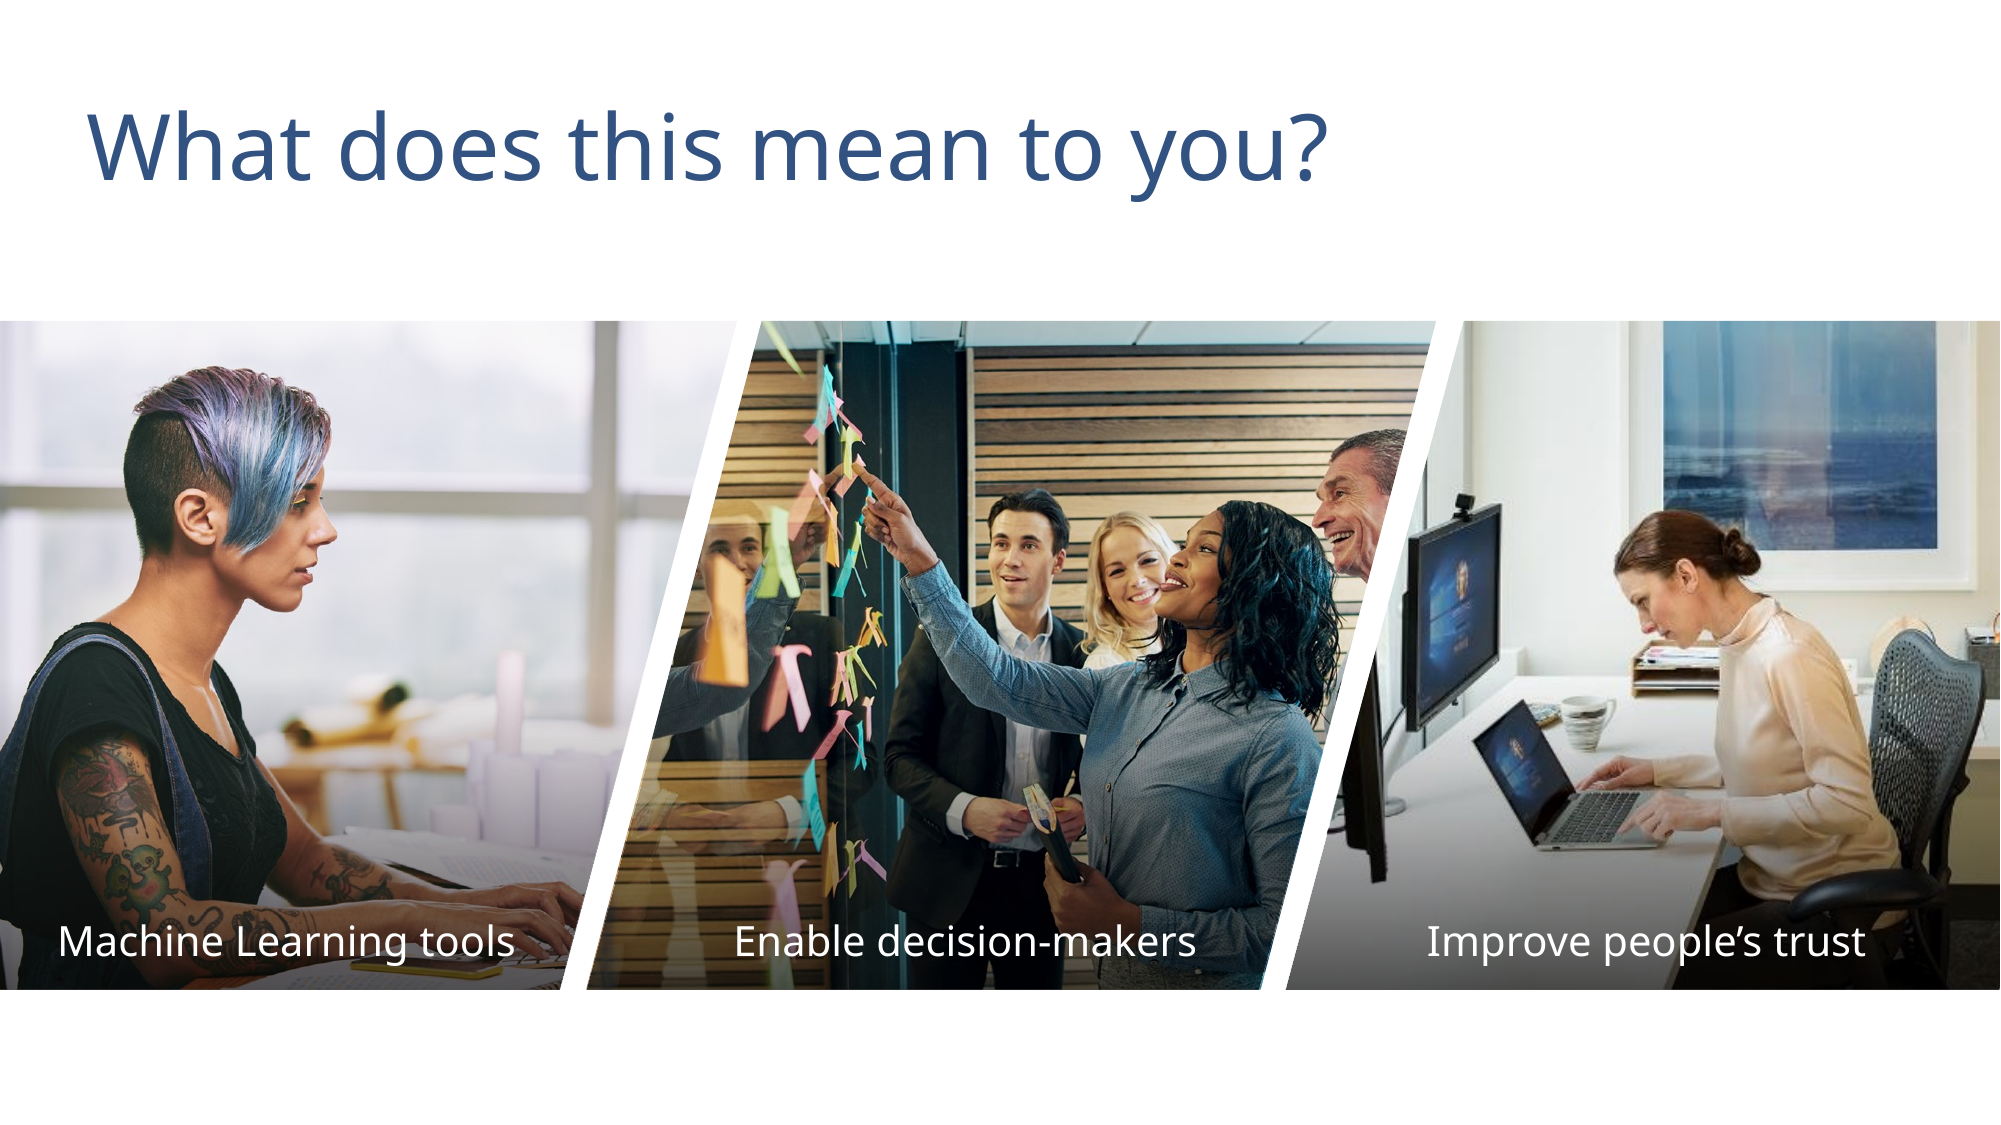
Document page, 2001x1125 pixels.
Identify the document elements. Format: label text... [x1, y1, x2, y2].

picture [0, 320, 2000, 990]
title What does this mean to you? [71, 41, 1797, 260]
